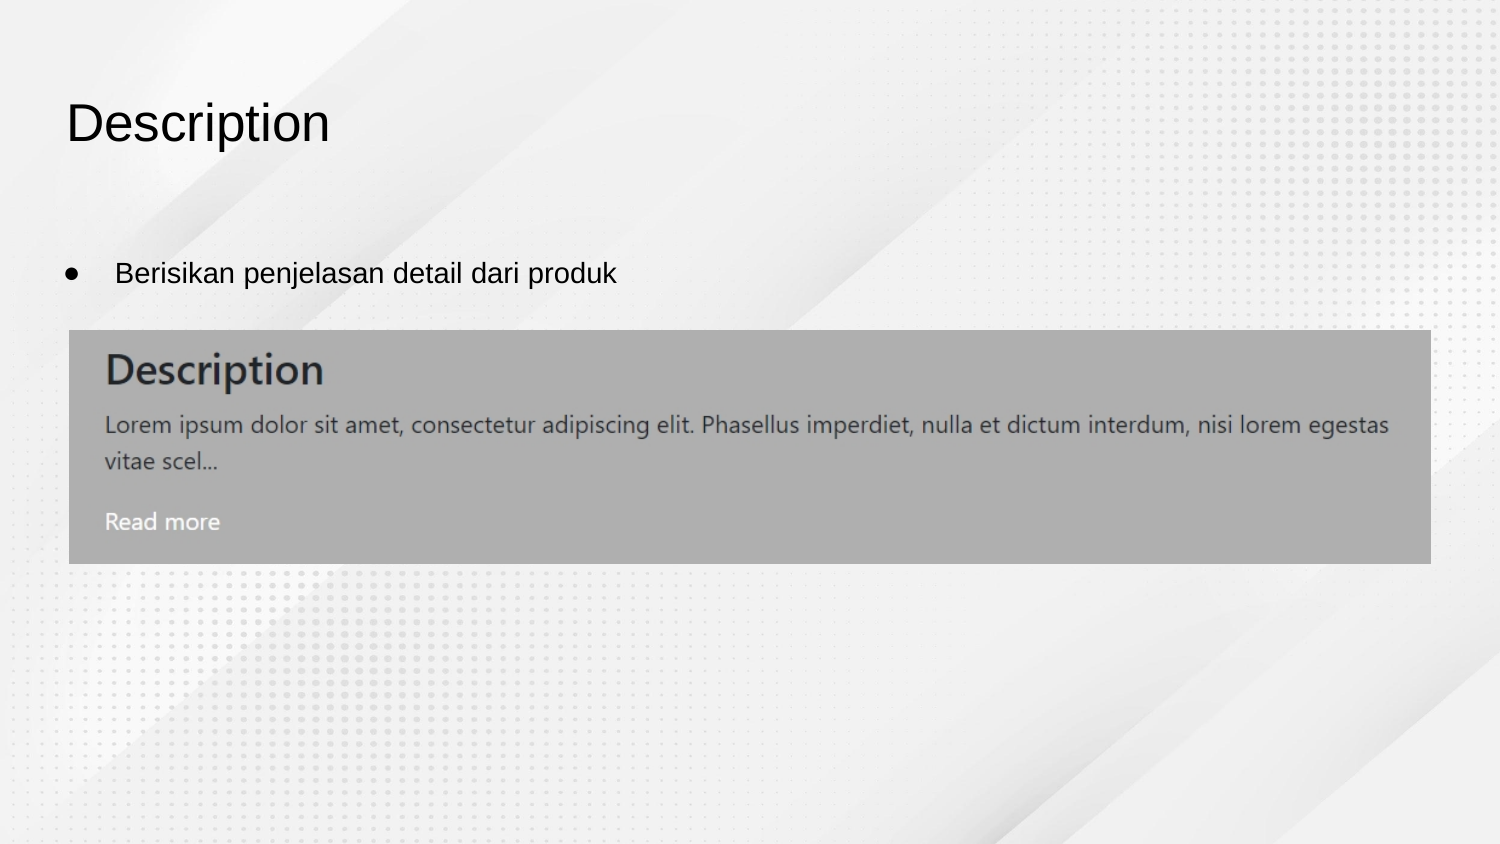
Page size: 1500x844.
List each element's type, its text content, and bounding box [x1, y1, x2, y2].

picture [0, 0, 1500, 844]
title Description [51, 72, 1449, 167]
text_box Berisikan penjelasan detail dari produk [24, 239, 1412, 305]
